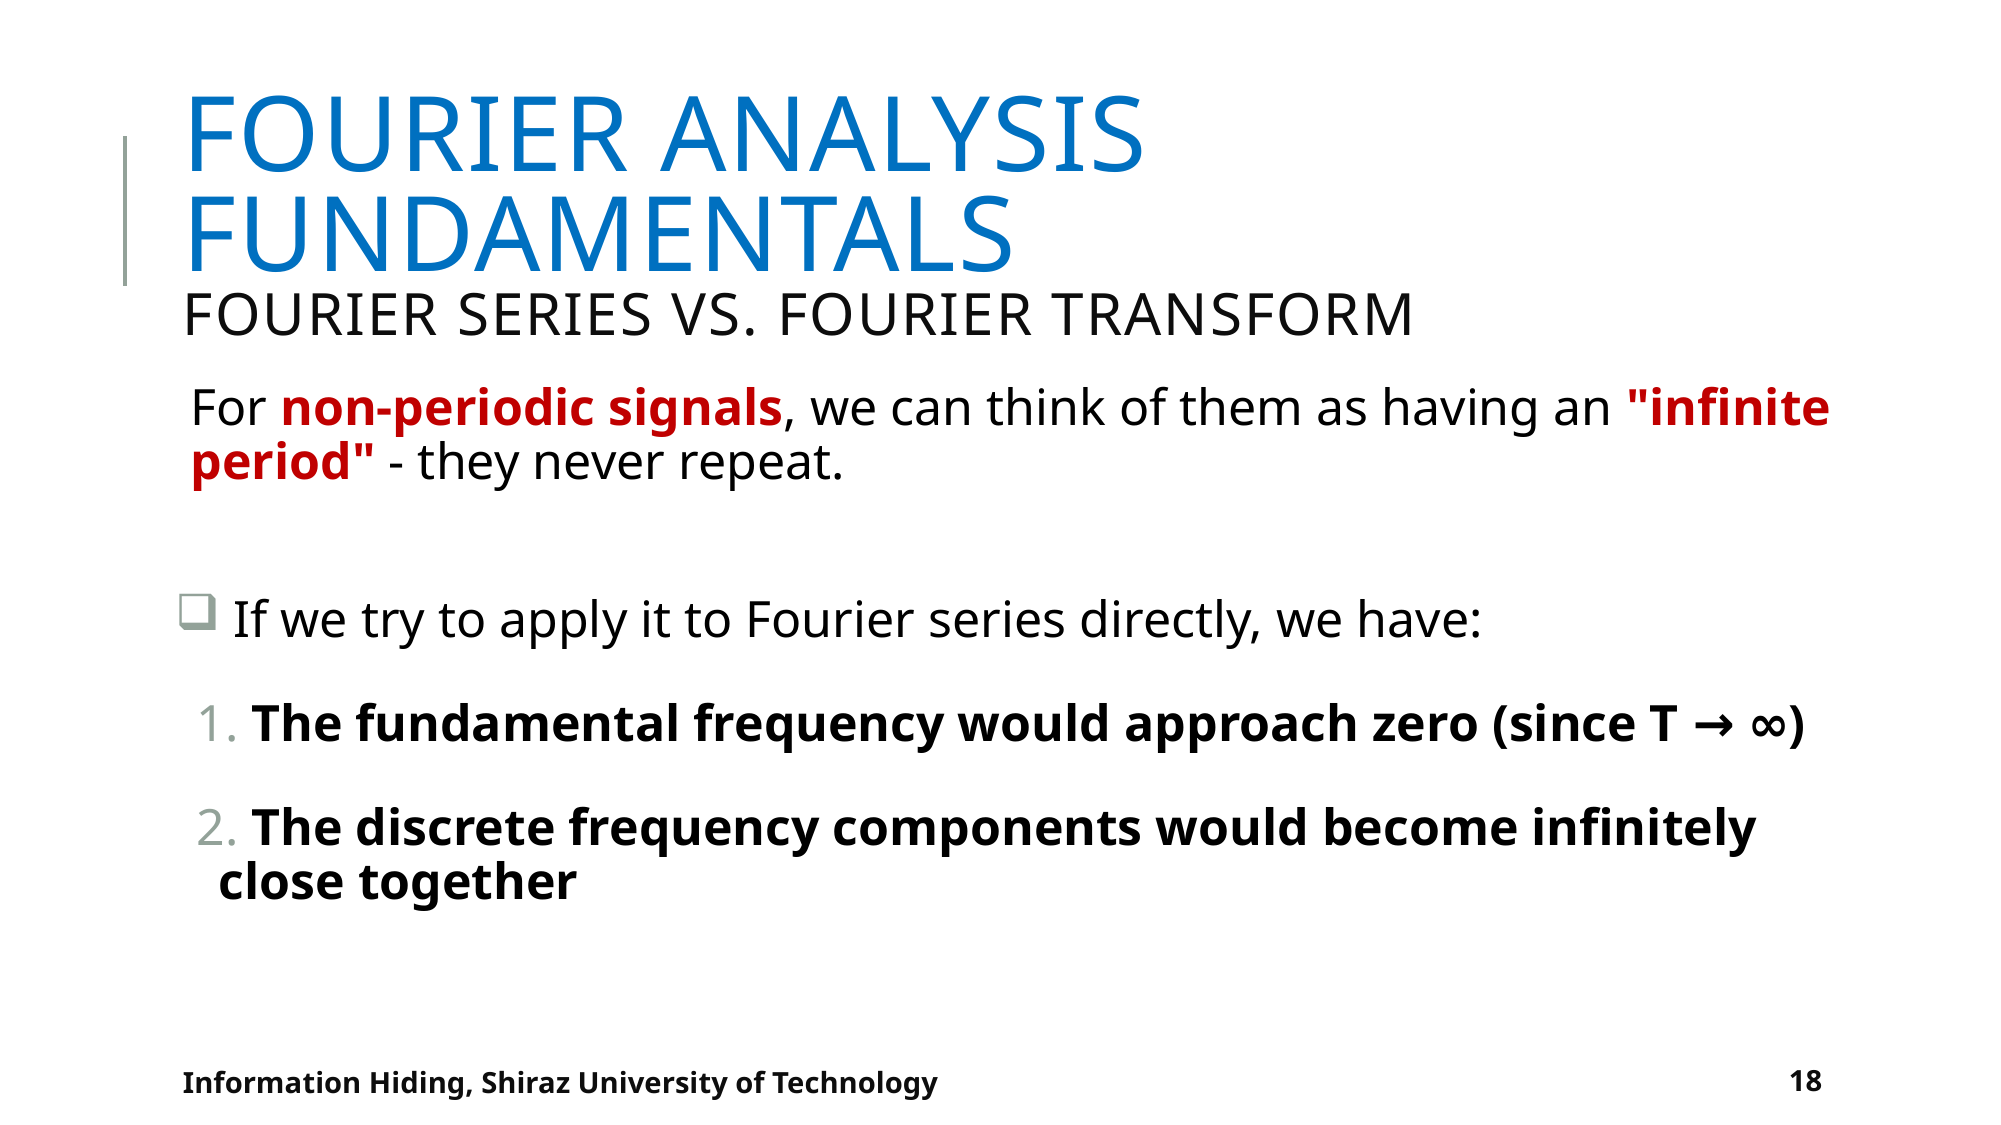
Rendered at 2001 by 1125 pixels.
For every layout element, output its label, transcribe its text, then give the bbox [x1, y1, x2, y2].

title Fourier Analysis Fundamentals Fourier Series vs. Fourier Transform [168, 96, 1853, 342]
slide_number 18 [1773, 1059, 1853, 1105]
list For non-periodic signals, we can think of them as having an "infinite period" - they never repeat. If we try to apply it to Fourier series directly, we have: The fundamental frequency would approach zero (since T → ∞) The discrete frequency components would become infinitely close together [168, 375, 1853, 1035]
footer Information Hiding, Shiraz University of Technology [168, 1059, 1773, 1105]
